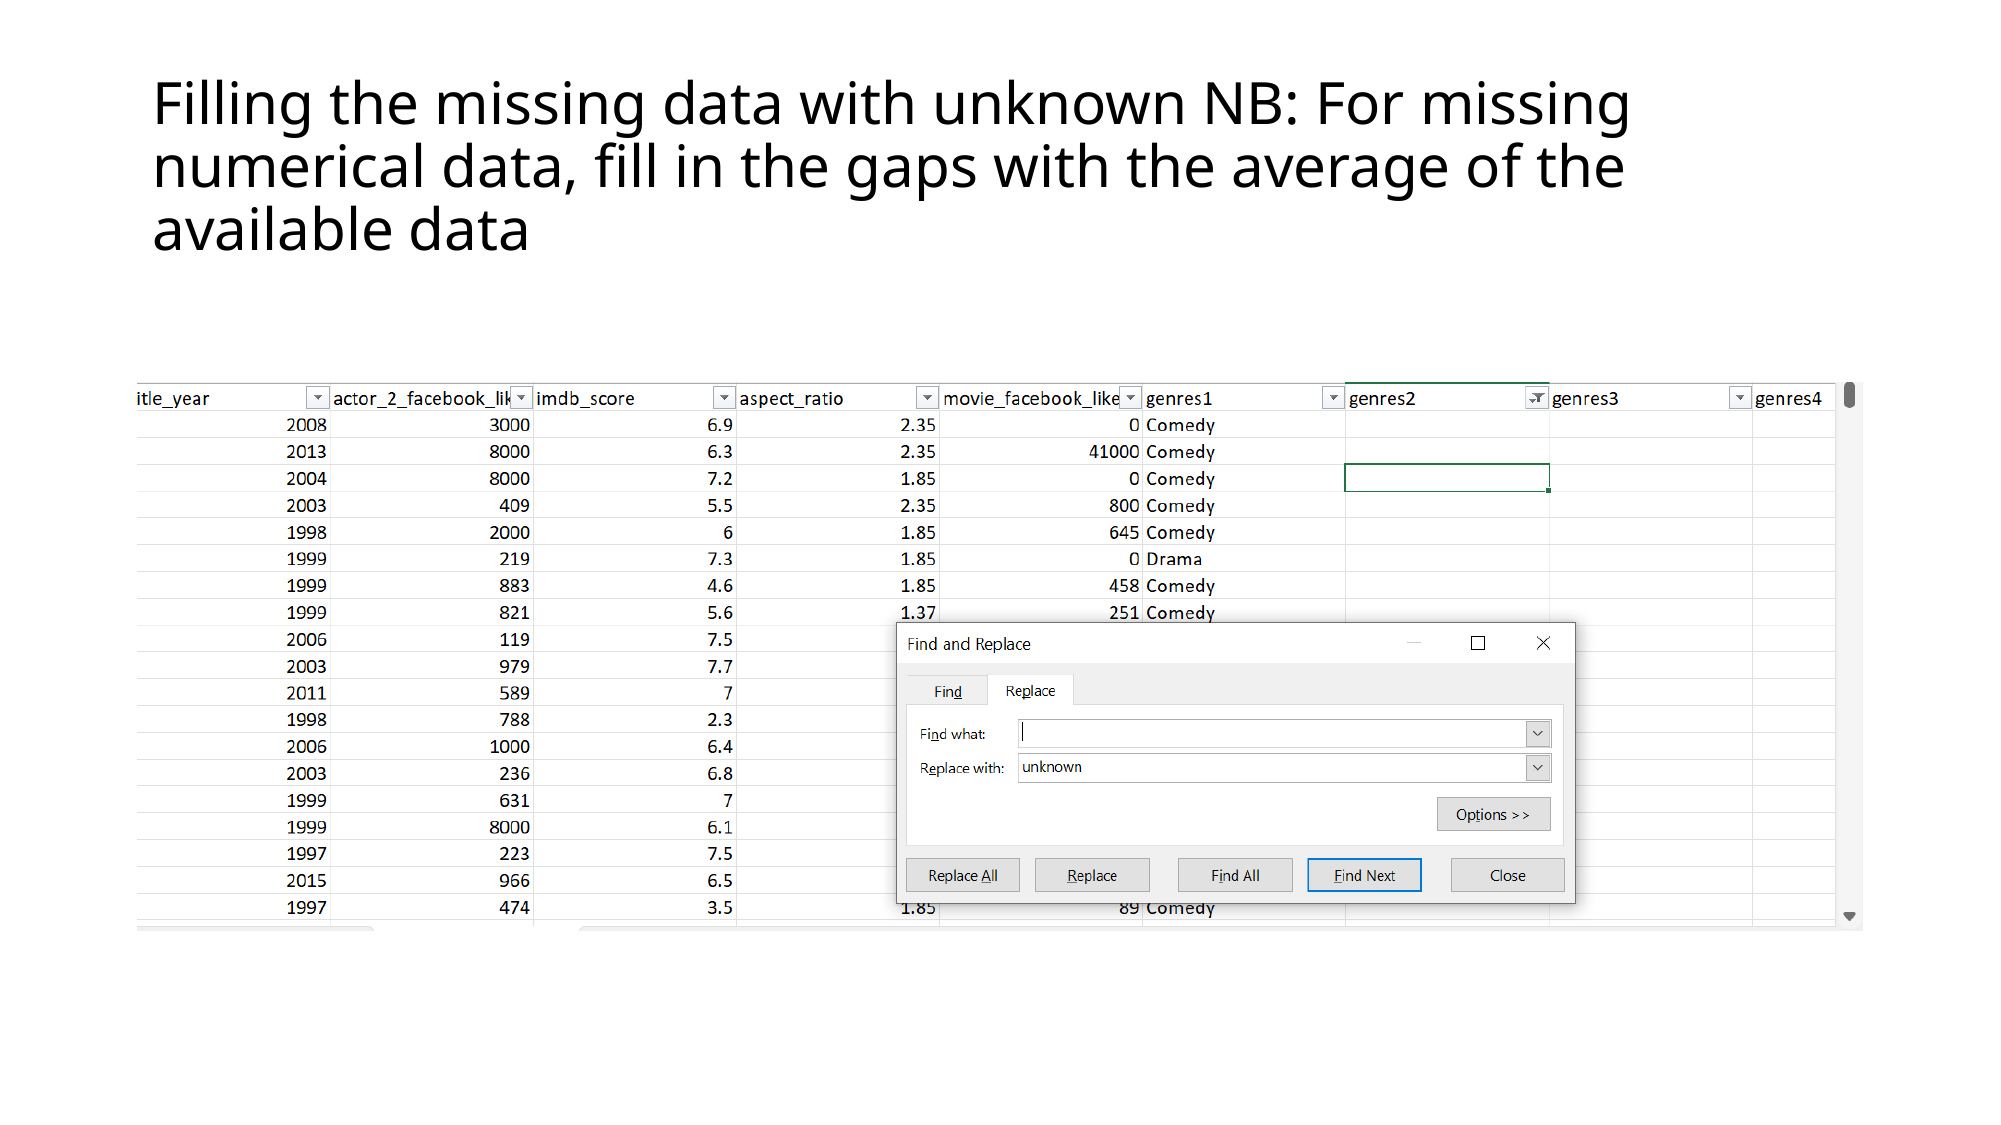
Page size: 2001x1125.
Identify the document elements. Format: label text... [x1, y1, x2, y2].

title Filling the missing data with unknown NB: For missing numerical data, fill in the gaps with the average of the available data [137, 59, 1863, 278]
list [137, 382, 1863, 931]
